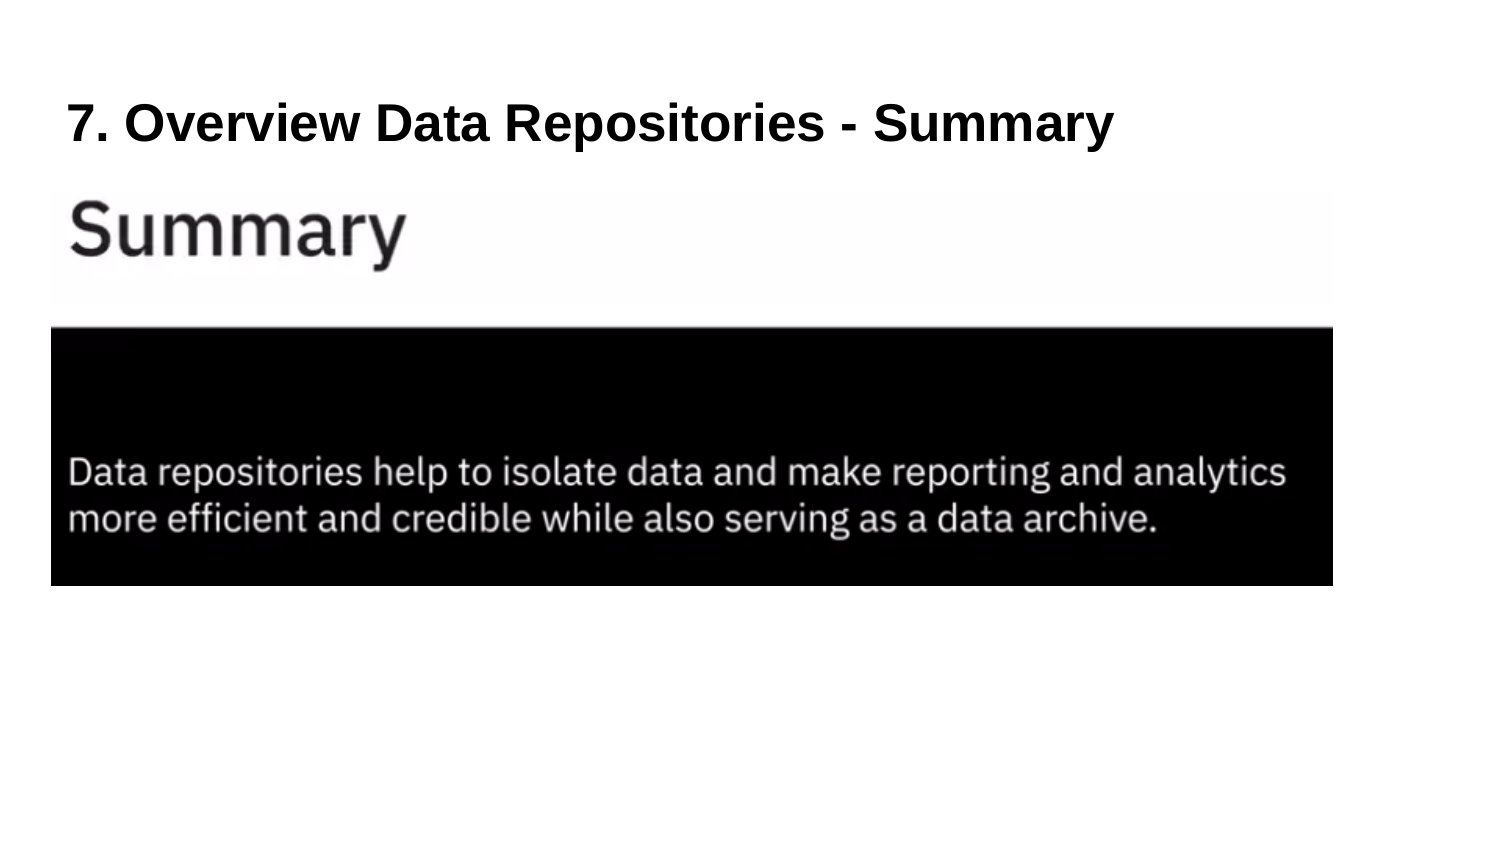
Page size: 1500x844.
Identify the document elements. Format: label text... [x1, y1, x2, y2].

picture [50, 191, 1333, 586]
title 7. Overview Data Repositories - Summary [51, 72, 1449, 167]
